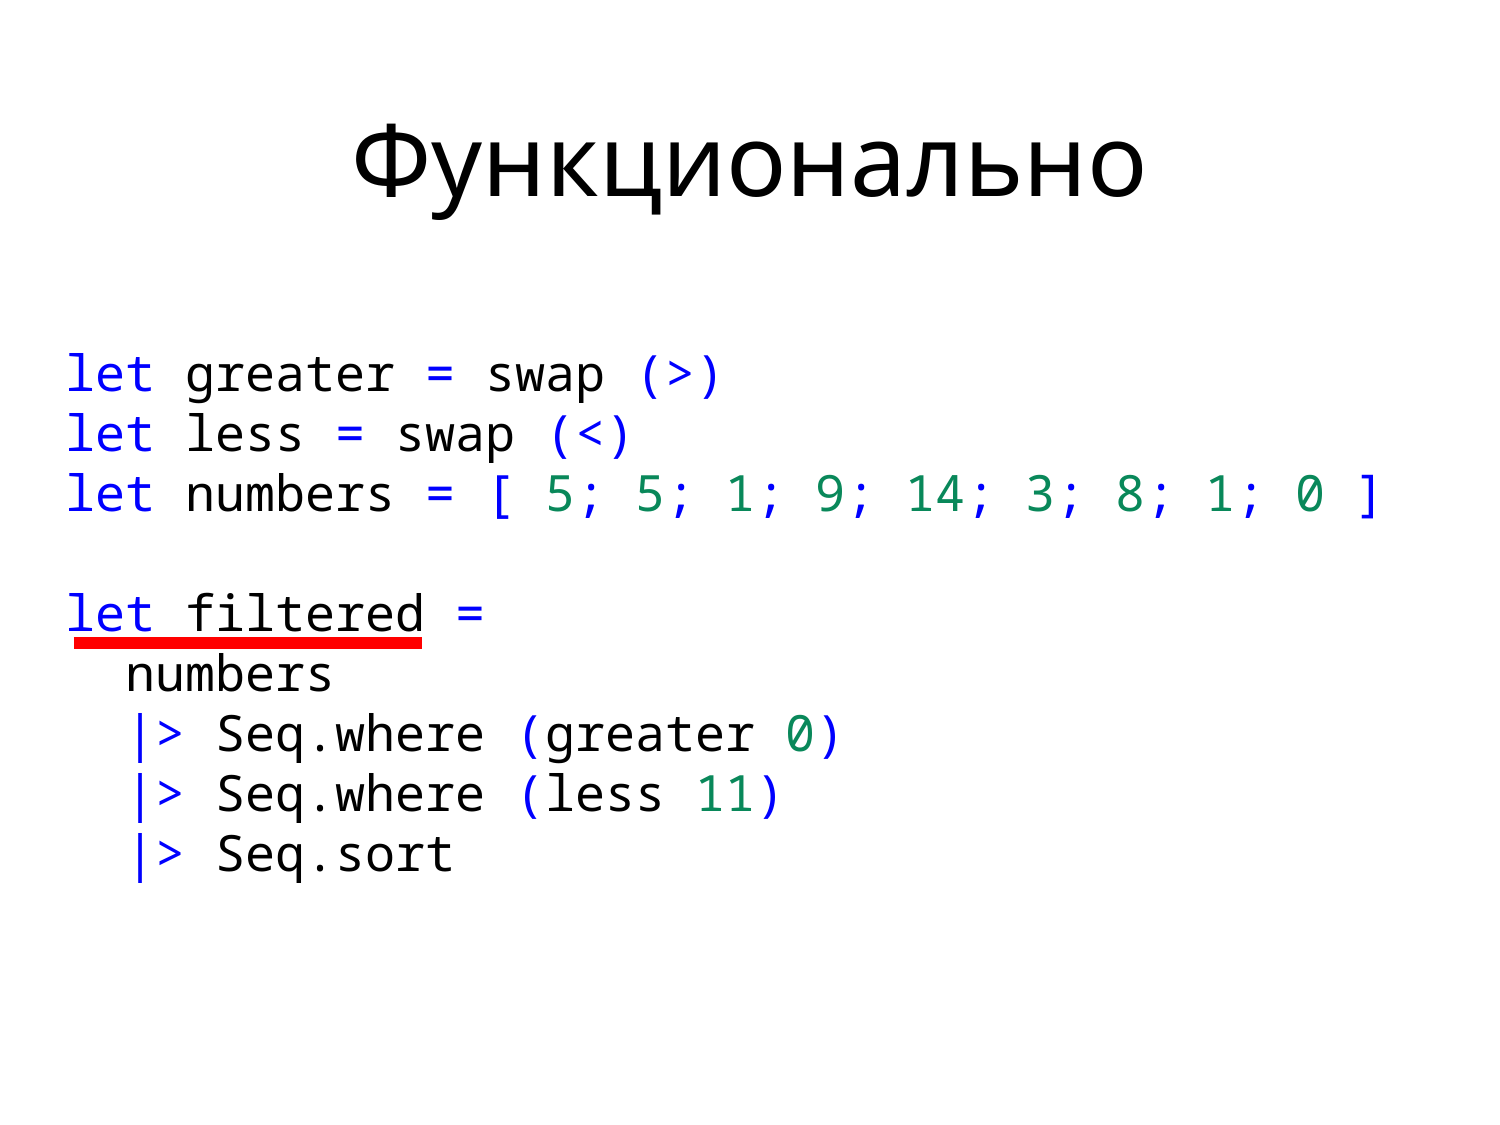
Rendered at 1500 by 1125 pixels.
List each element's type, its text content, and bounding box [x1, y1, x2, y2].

text_box Функционально [336, 88, 1164, 224]
text_box let greater = swap (>) let less = swap (<) let numbers = [ 5; 5; 1; 9; 14; 3; 8; 1; 0 ] let filtered = numbers |> Seq.where (greater 0) |> Seq.where (less 11) |> Seq.sort [50, 333, 1450, 889]
